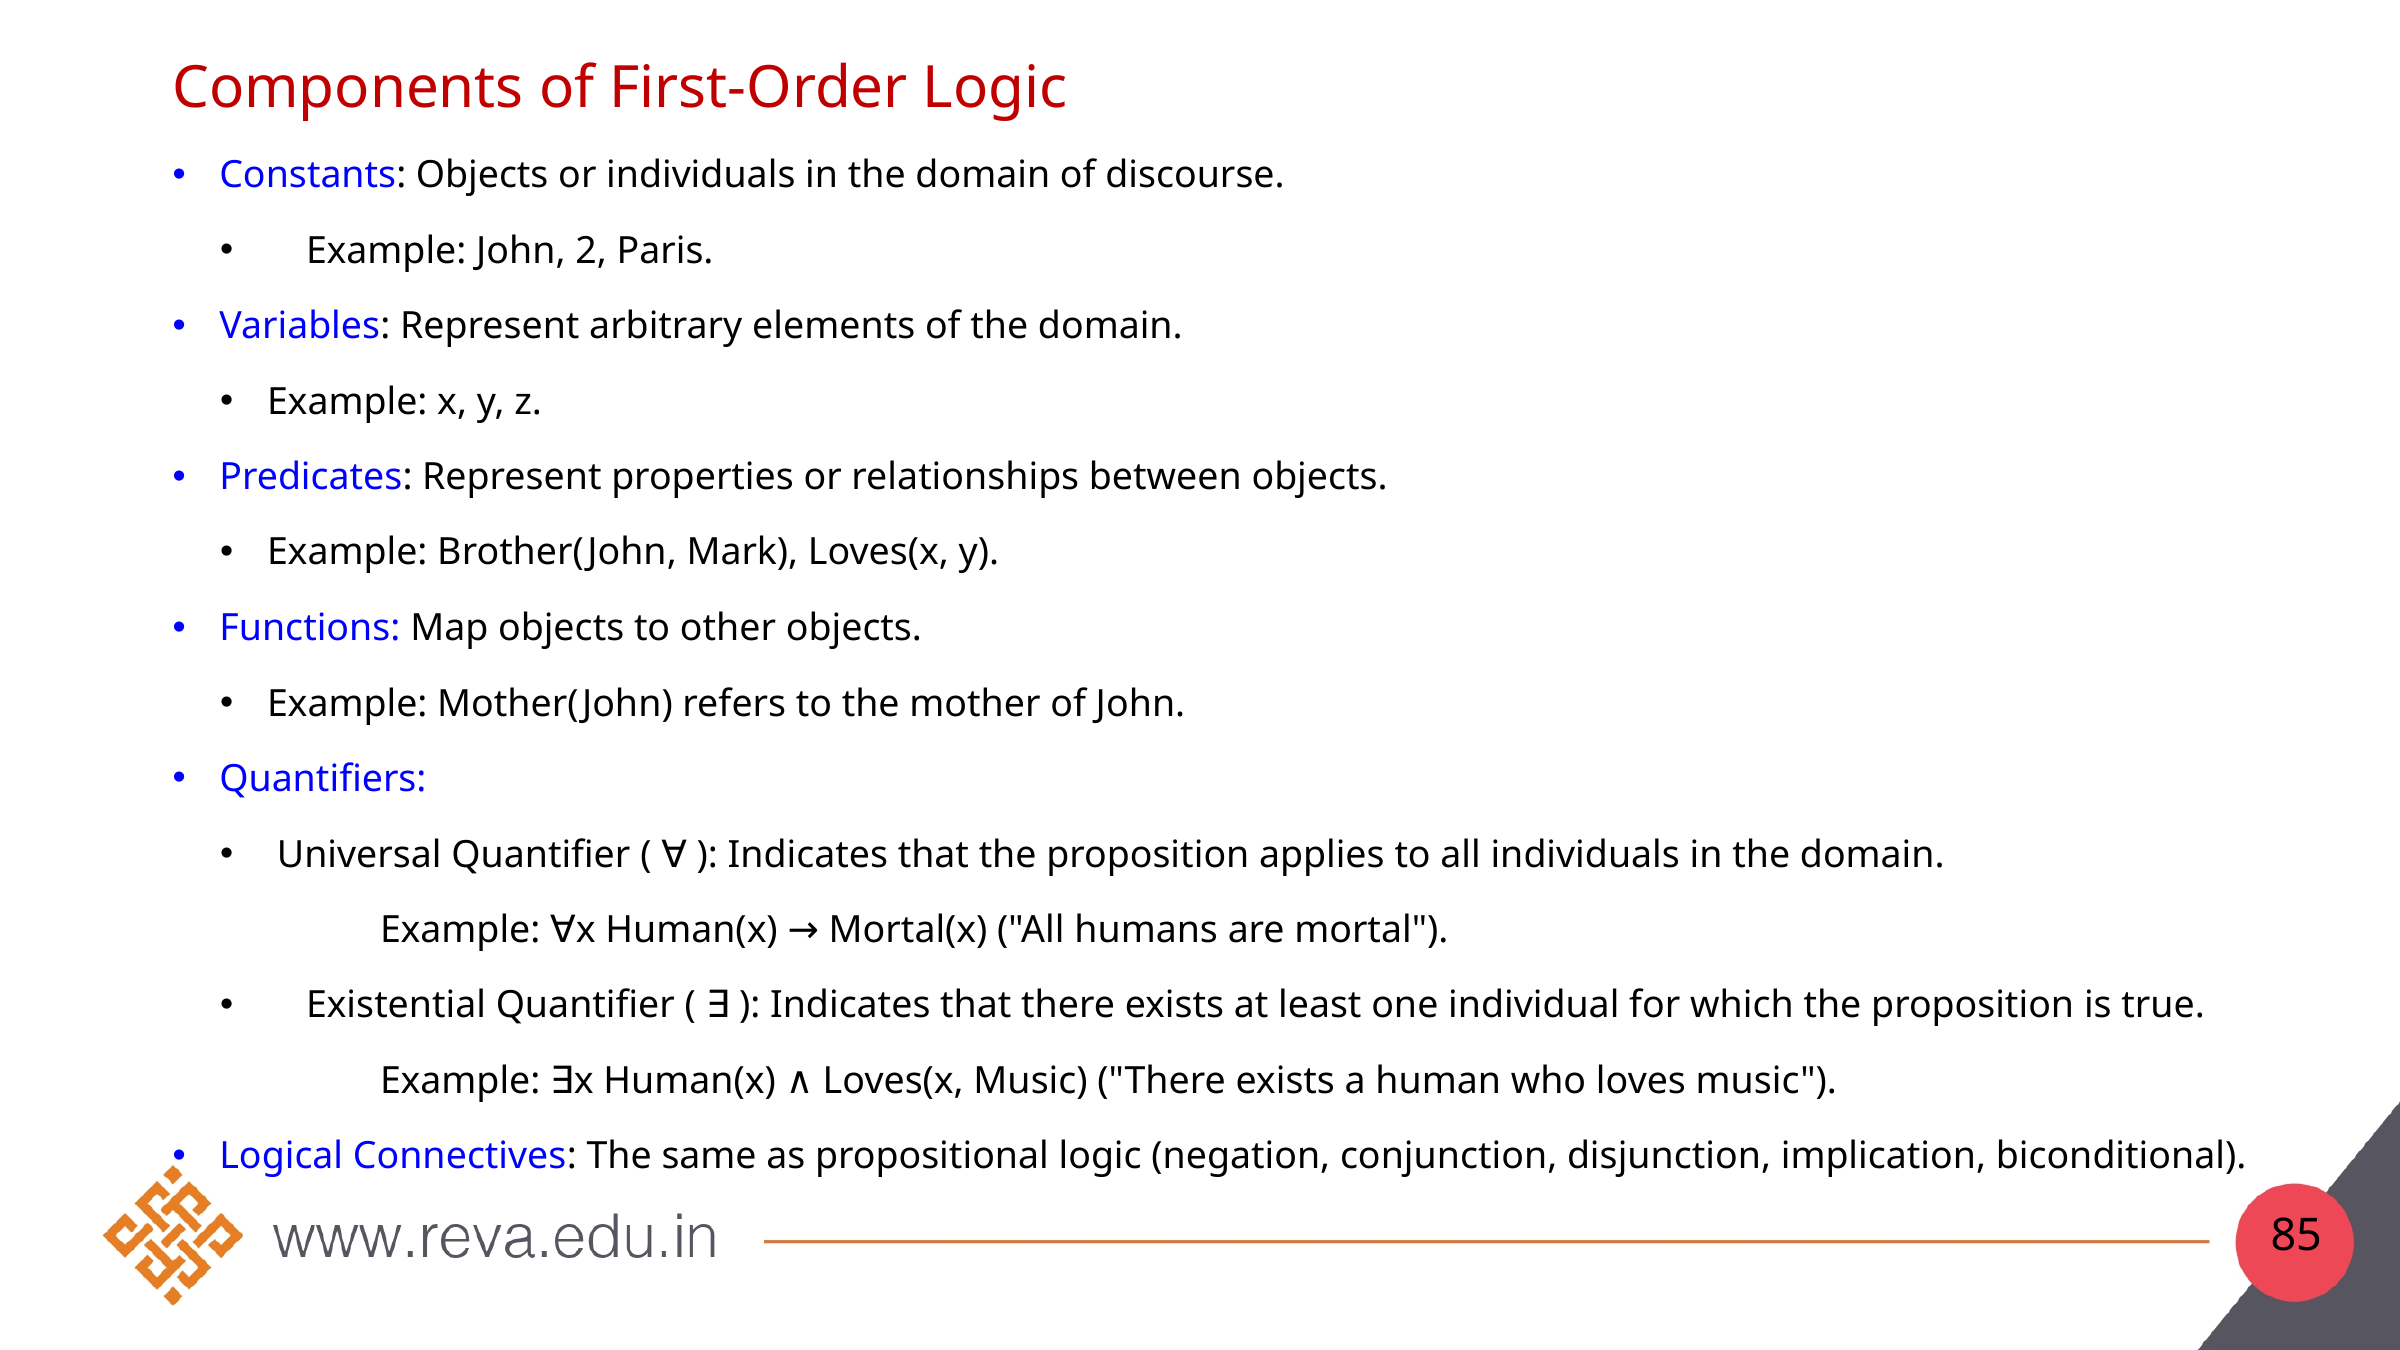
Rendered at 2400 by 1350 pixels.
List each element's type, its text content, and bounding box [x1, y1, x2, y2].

picture [0, 0, 2400, 1350]
list Components of First-Order Logic Constants: Objects or individuals in the domain of discourse. Example: John, 2, Paris. Variables: Represent arbitrary elements of the domain. Example: x, y, z. Predicates: Represent properties or relationships between objects. Example: Brother(John, Mark), Loves(x, y). Functions: Map objects to other objects. Example: Mother(John) refers to the mother of John. Quantifiers: Universal Quantifier ( ∀ ): Indicates that the proposition applies to all individuals in the domain. Example: ∀x Human(x) → Mortal(x) ("All humans are mortal"). Existential Quantifier ( ∃ ): Indicates that there exists at least one individual for which the proposition is true. Example: ∃x Human(x) ∧ Loves(x, Music) ("There exists a human who loves music"). Logical Connectives: The same as propositional logic (negation, conjunction, disjunction, implication, biconditional). [157, 50, 2284, 901]
slide_number 85 [2237, 1200, 2355, 1272]
